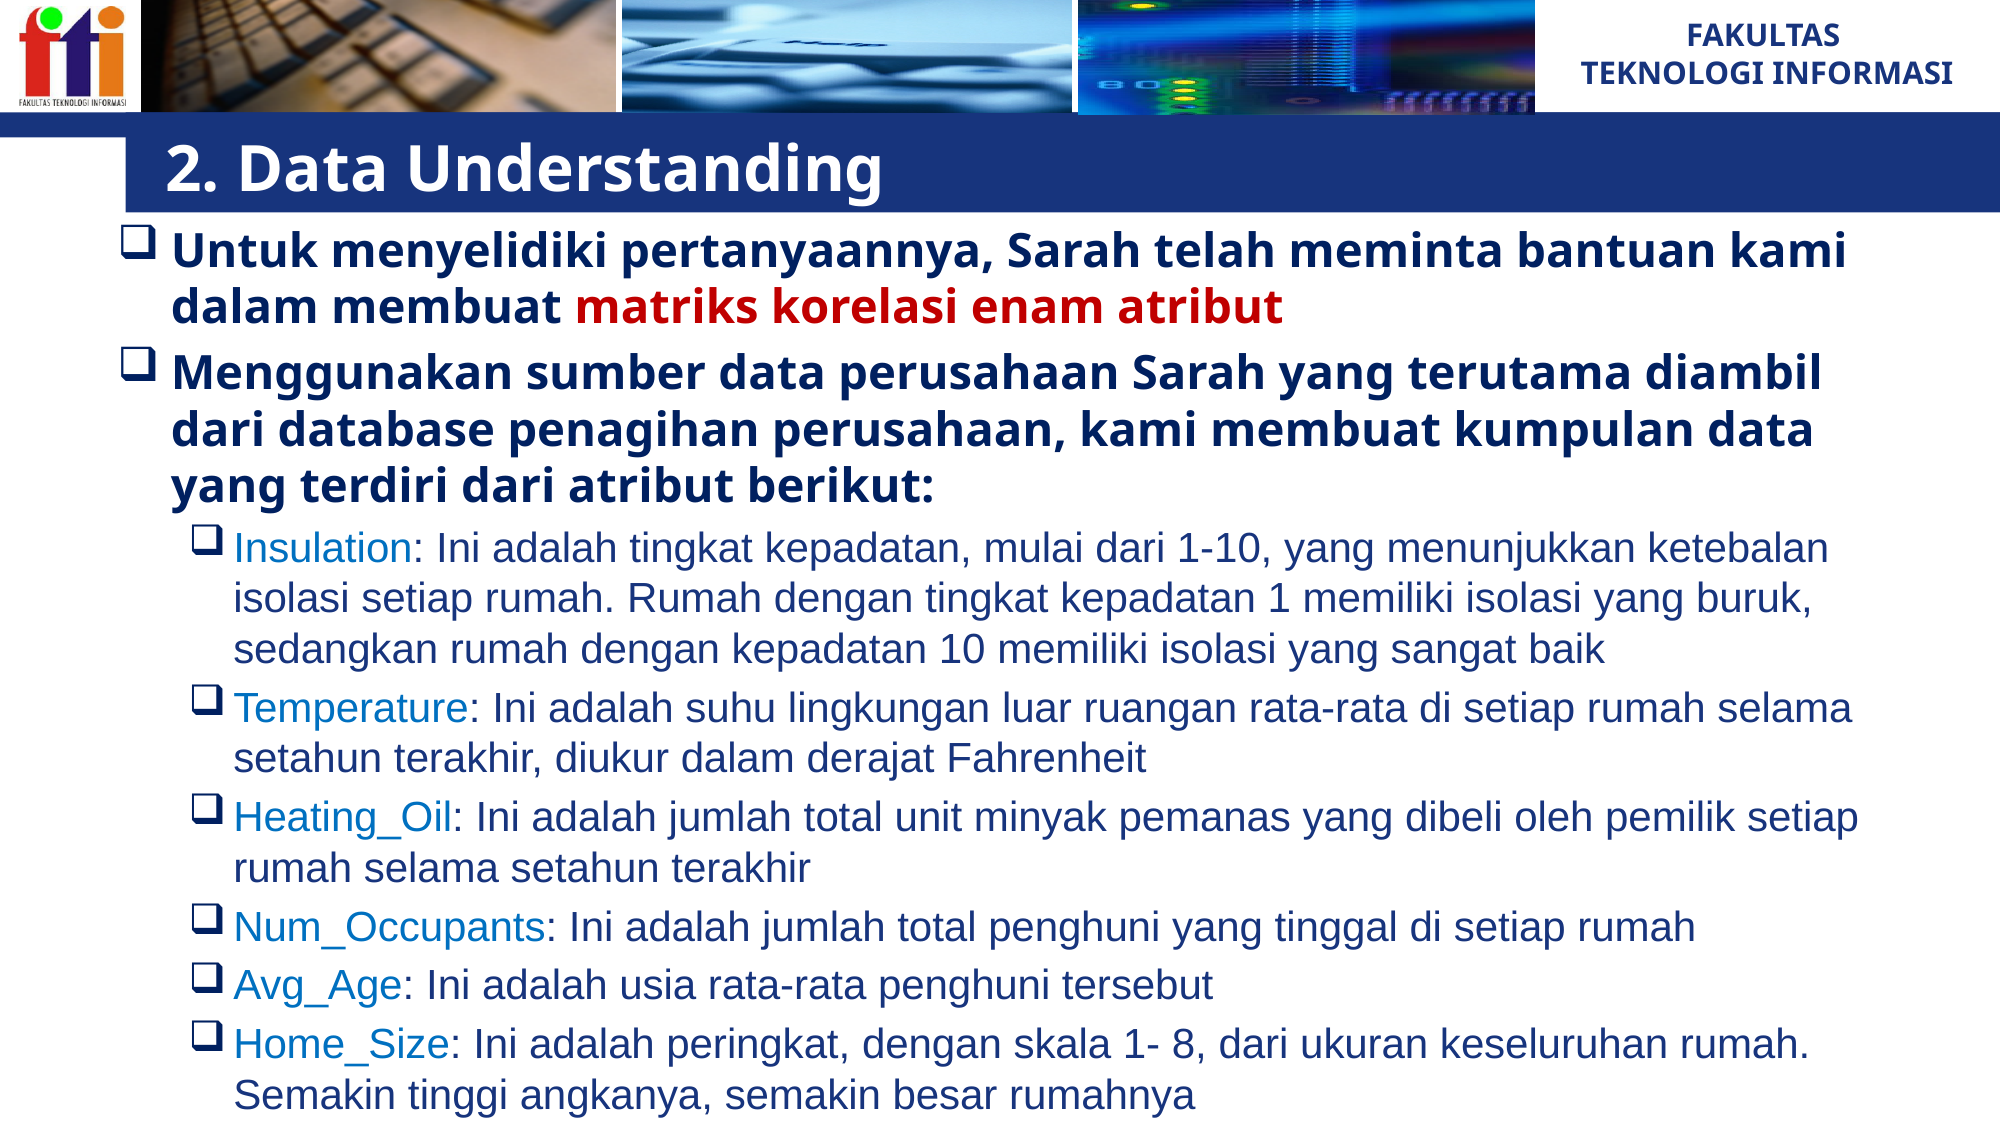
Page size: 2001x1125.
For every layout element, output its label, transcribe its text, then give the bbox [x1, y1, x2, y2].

title 2. Data Understanding [149, 119, 1934, 213]
picture [141, 0, 616, 112]
picture [19, 6, 126, 106]
list Untuk menyelidiki pertanyaannya, Sarah telah meminta bantuan kami dalam membuat matriks korelasi enam atribut Menggunakan sumber data perusahaan Sarah yang terutama diambil dari database penagihan perusahaan, kami membuat kumpulan data yang terdiri dari atribut berikut: Insulation: Ini adalah tingkat kepadatan, mulai dari 1-10, yang menunjukkan ketebalan isolasi setiap rumah. Rumah dengan tingkat kepadatan 1 memiliki isolasi yang buruk, sedangkan rumah dengan kepadatan 10 memiliki isolasi yang sangat baik Temperature: Ini adalah suhu lingkungan luar ruangan rata-rata di setiap rumah selama setahun terakhir, diukur dalam derajat Fahrenheit Heating_Oil: Ini adalah jumlah total unit minyak pemanas yang dibeli oleh pemilik setiap rumah selama setahun terakhir Num_Occupants: Ini adalah jumlah total penghuni yang tinggal di setiap rumah Avg_Age: Ini adalah usia rata-rata penghuni tersebut Home_Size: Ini adalah peringkat, dengan skala 1- 8, dari ukuran keseluruhan rumah. Semakin tinggi angkanya, semakin besar rumahnya [102, 212, 1934, 1125]
picture [622, 0, 1072, 113]
picture [1078, 0, 1535, 115]
